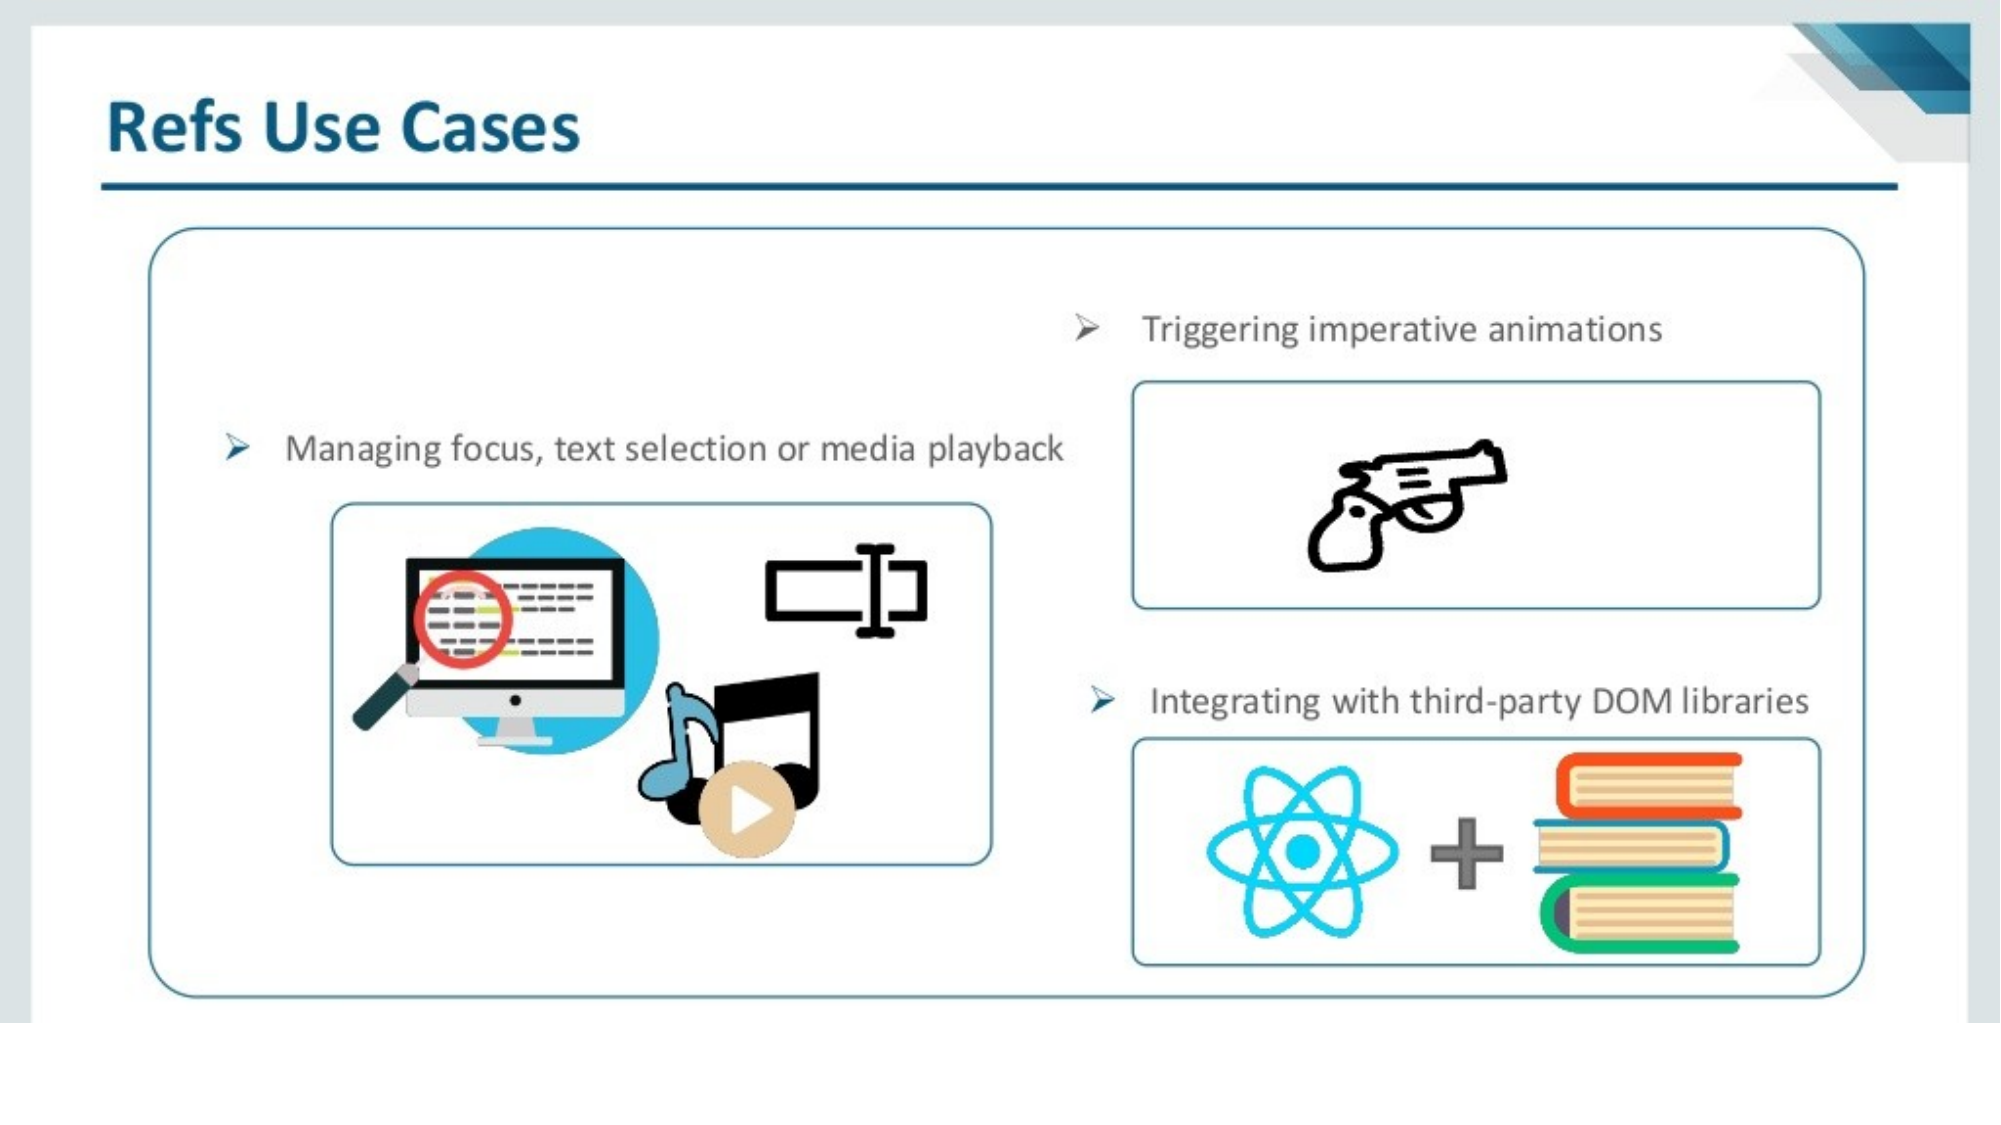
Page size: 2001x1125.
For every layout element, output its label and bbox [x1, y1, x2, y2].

text_box [0, 0, 2000, 1023]
